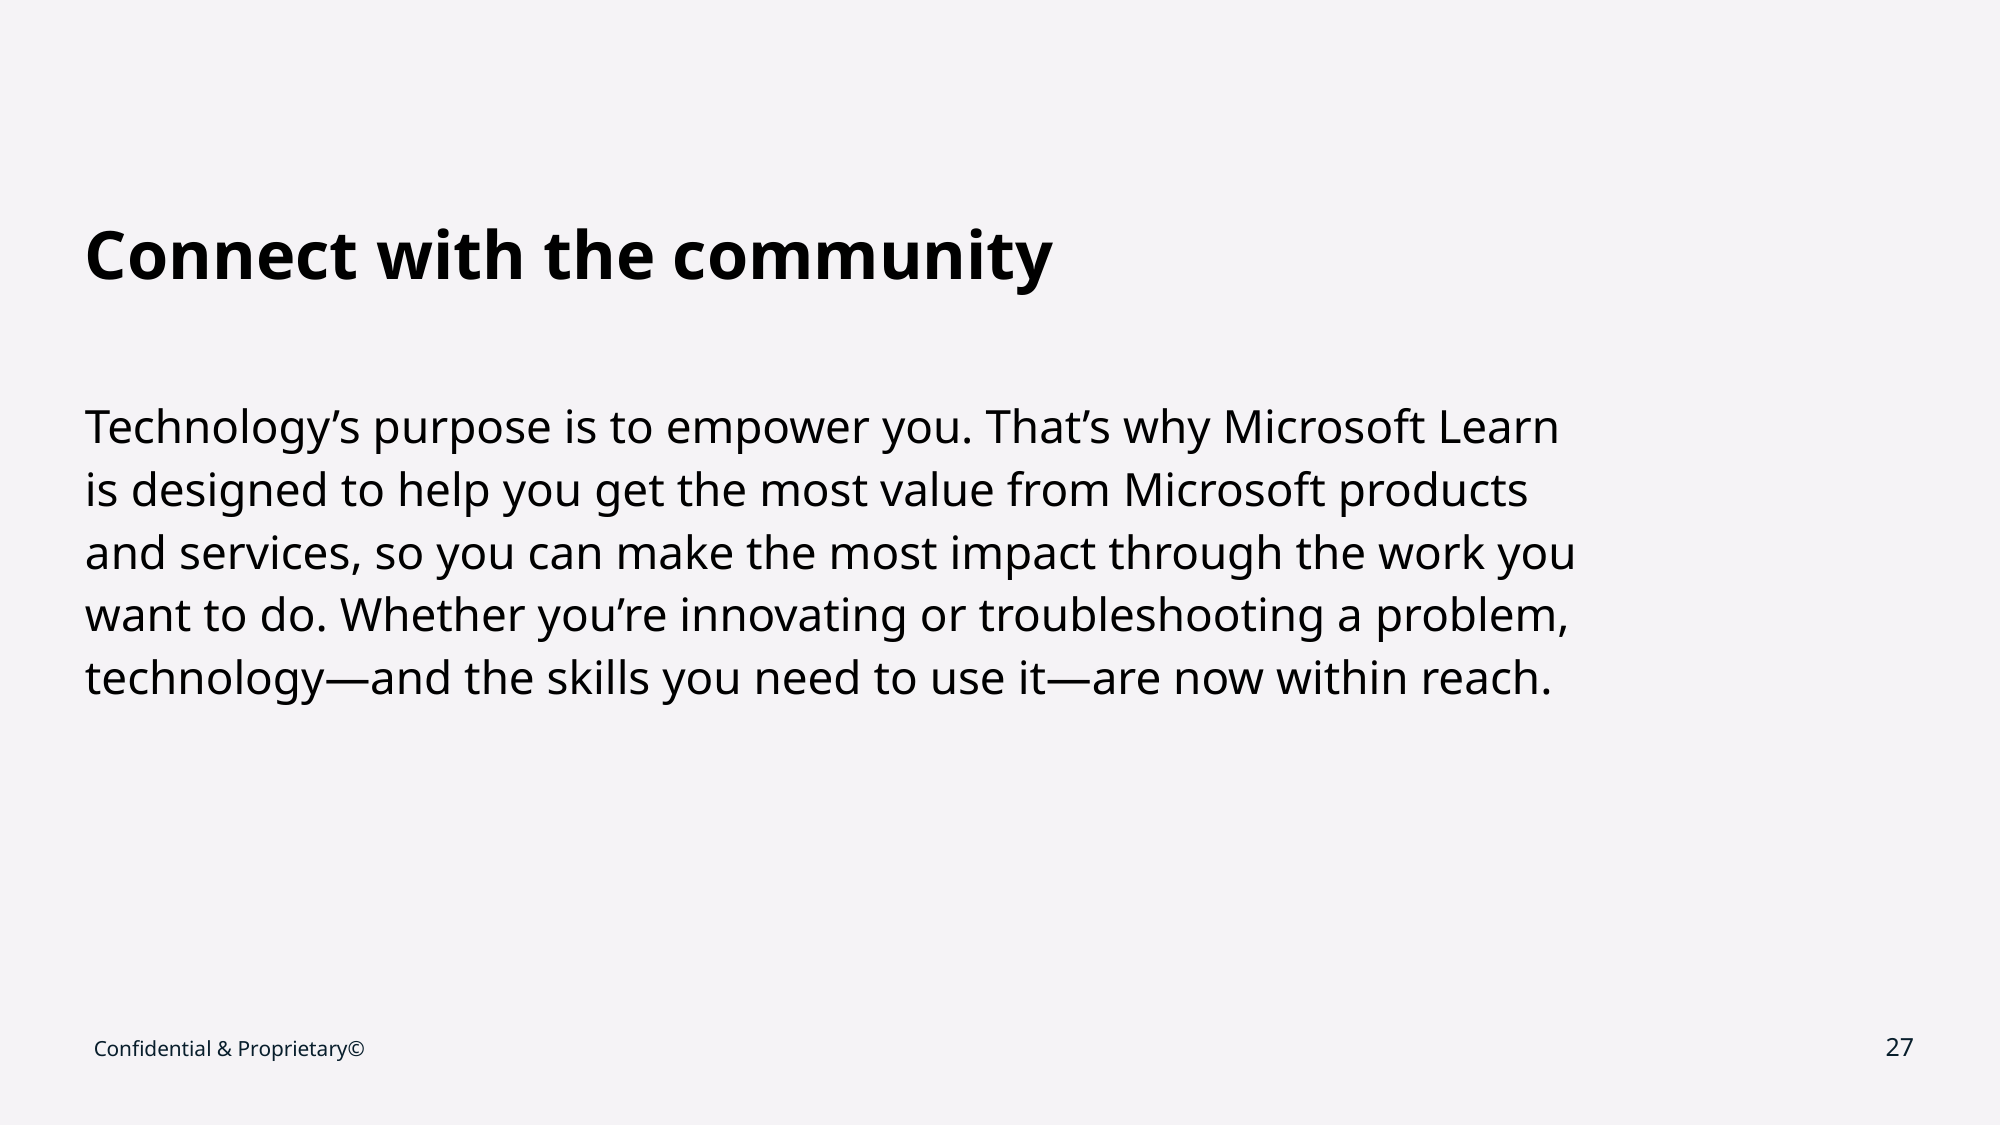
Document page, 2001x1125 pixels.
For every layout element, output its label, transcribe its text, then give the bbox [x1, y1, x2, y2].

slide_number ‹#› [1849, 1018, 1930, 1079]
list Technology’s purpose is to empower you. That’s why Microsoft Learn is designed to help you get the most value from Microsoft products and services, so you can make the most impact through the work you want to do. Whether you’re innovating or troubleshooting a problem, technology—and the skills you need to use it—are now within reach. [70, 382, 1619, 976]
title Connect with the community [70, 138, 1930, 356]
footer Confidential & Proprietary© [78, 1018, 1822, 1079]
